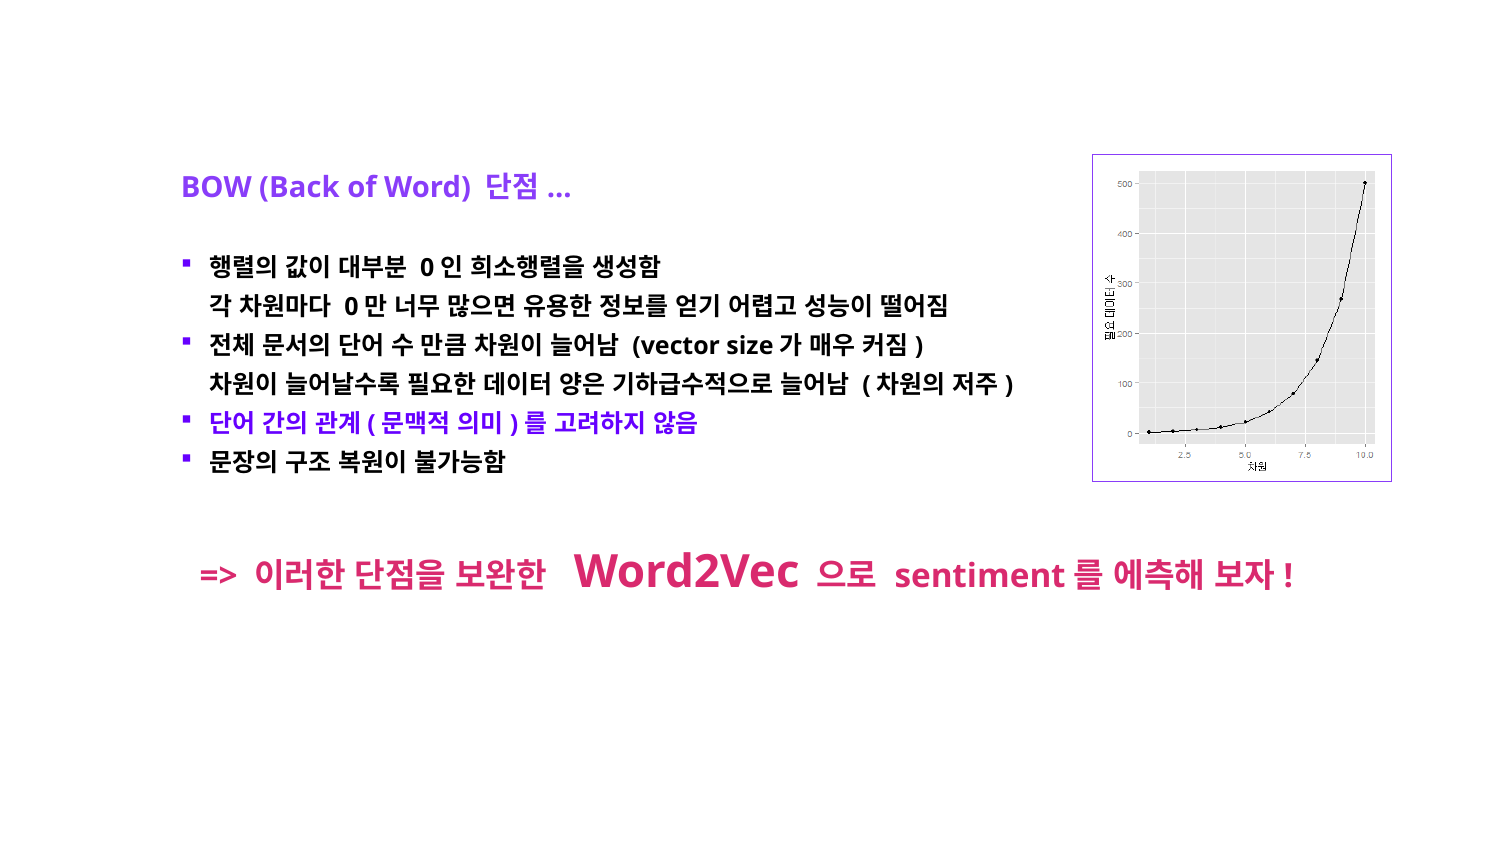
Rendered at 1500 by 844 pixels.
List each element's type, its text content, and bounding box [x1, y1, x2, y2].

text_box BOW (Back of Word) 단점... 행렬의 값이 대부분 0인 희소행렬을 생성함 각 차원마다 0만 너무 많으면 유용한 정보를 얻기 어렵고 성능이 떨어짐 전체 문서의 단어 수 만큼 차원이 늘어남 (vector size가 매우 커짐) 차원이 늘어날수록 필요한 데이터 양은 기하급수적으로 늘어남 (차원의 저주) 단어 간의 관계(문맥적 의미)를 고려하지 않음 문장의 구조 복원이 불가능함 [166, 154, 1126, 484]
picture [1092, 154, 1392, 482]
text_box => 이러한 단점을 보완한 Word2Vec 으로 sentiment를 에측해 보자! [184, 534, 1315, 604]
